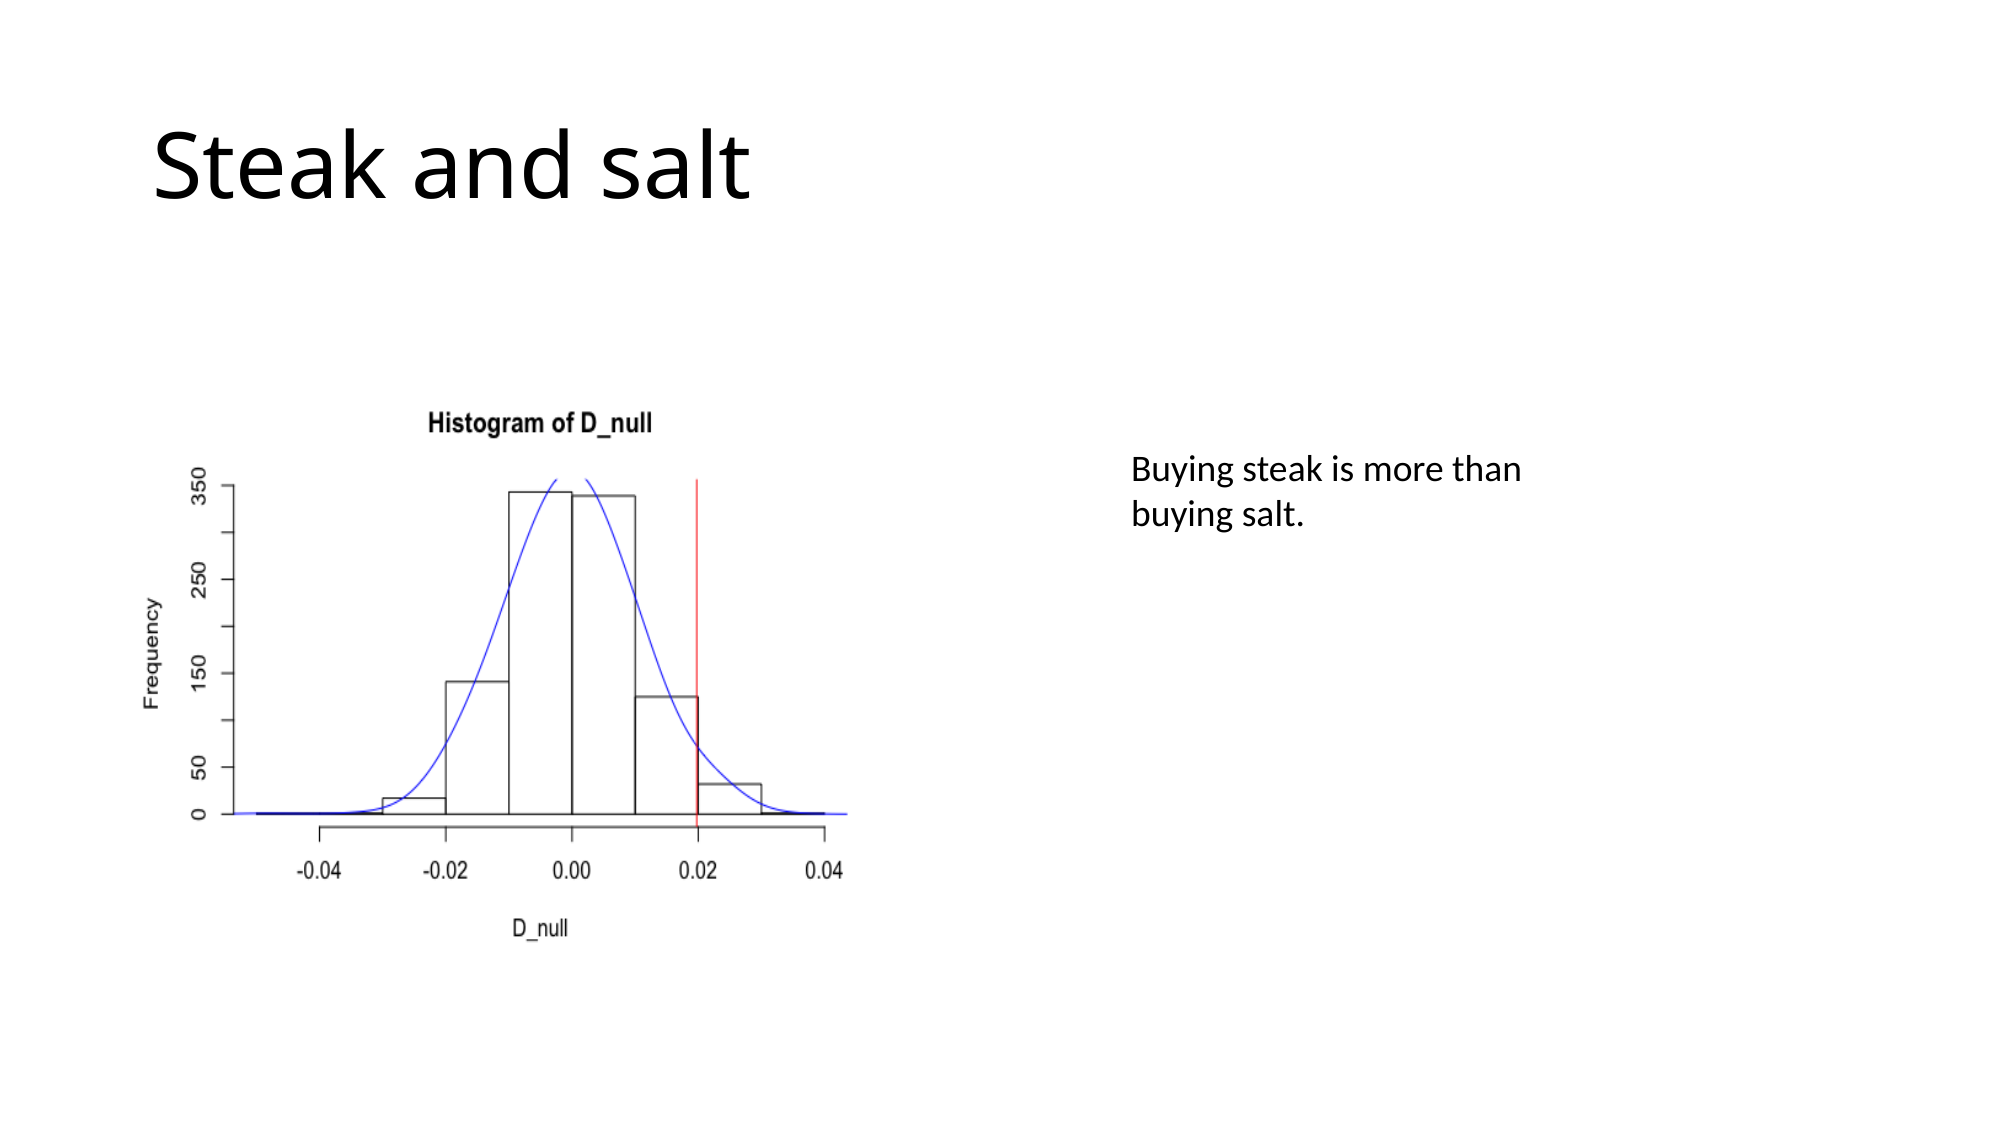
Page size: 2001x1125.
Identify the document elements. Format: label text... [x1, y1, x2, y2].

title Steak and salt [137, 59, 1863, 278]
text_box Buying steak is more than buying salt. [1116, 436, 1643, 542]
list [137, 363, 897, 973]
